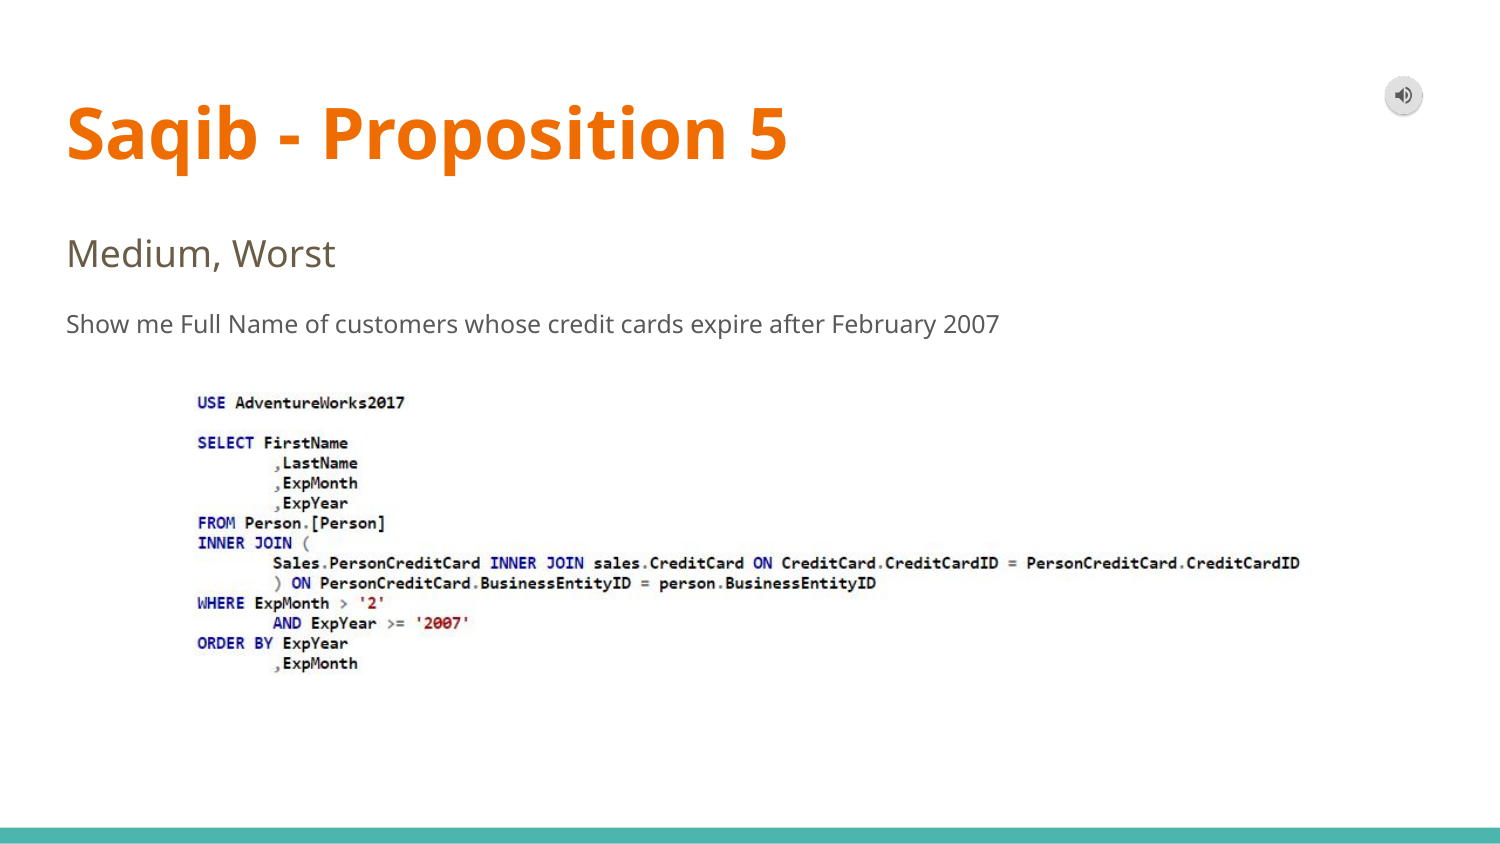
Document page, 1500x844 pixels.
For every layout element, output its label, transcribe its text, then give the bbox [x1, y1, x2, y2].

title Saqib - Proposition 5 [51, 72, 1449, 189]
list Medium, Worst Show me Full Name of customers whose credit cards expire after February 2007 [51, 207, 1449, 750]
picture [194, 392, 1306, 677]
picture [1381, 72, 1426, 118]
